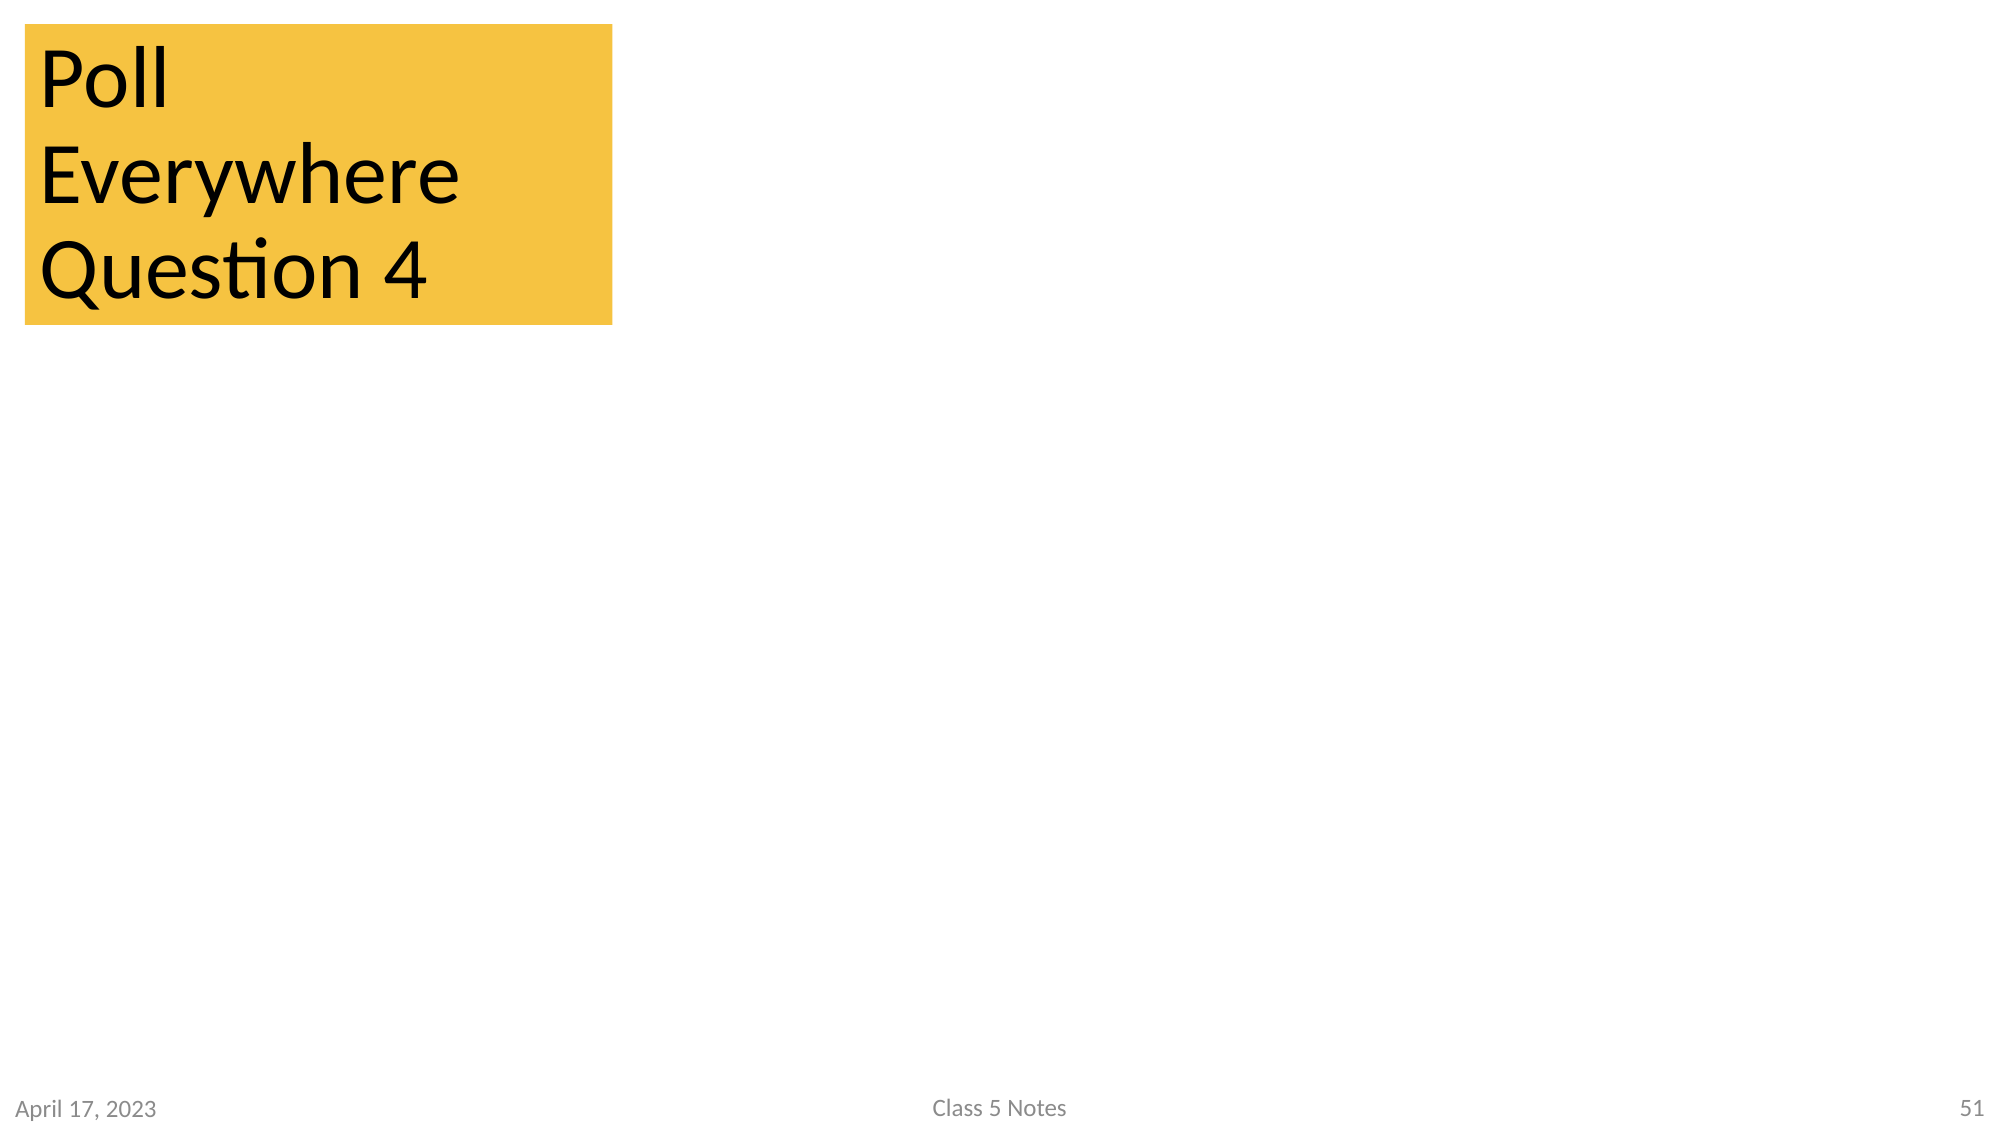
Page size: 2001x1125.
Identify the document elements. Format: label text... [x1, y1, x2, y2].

title Poll Everywhere Question 4 [24, 24, 613, 325]
slide_number 51 [1550, 1087, 2000, 1125]
footer Class 5 Notes [662, 1087, 1338, 1125]
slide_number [0, 1089, 450, 1125]
